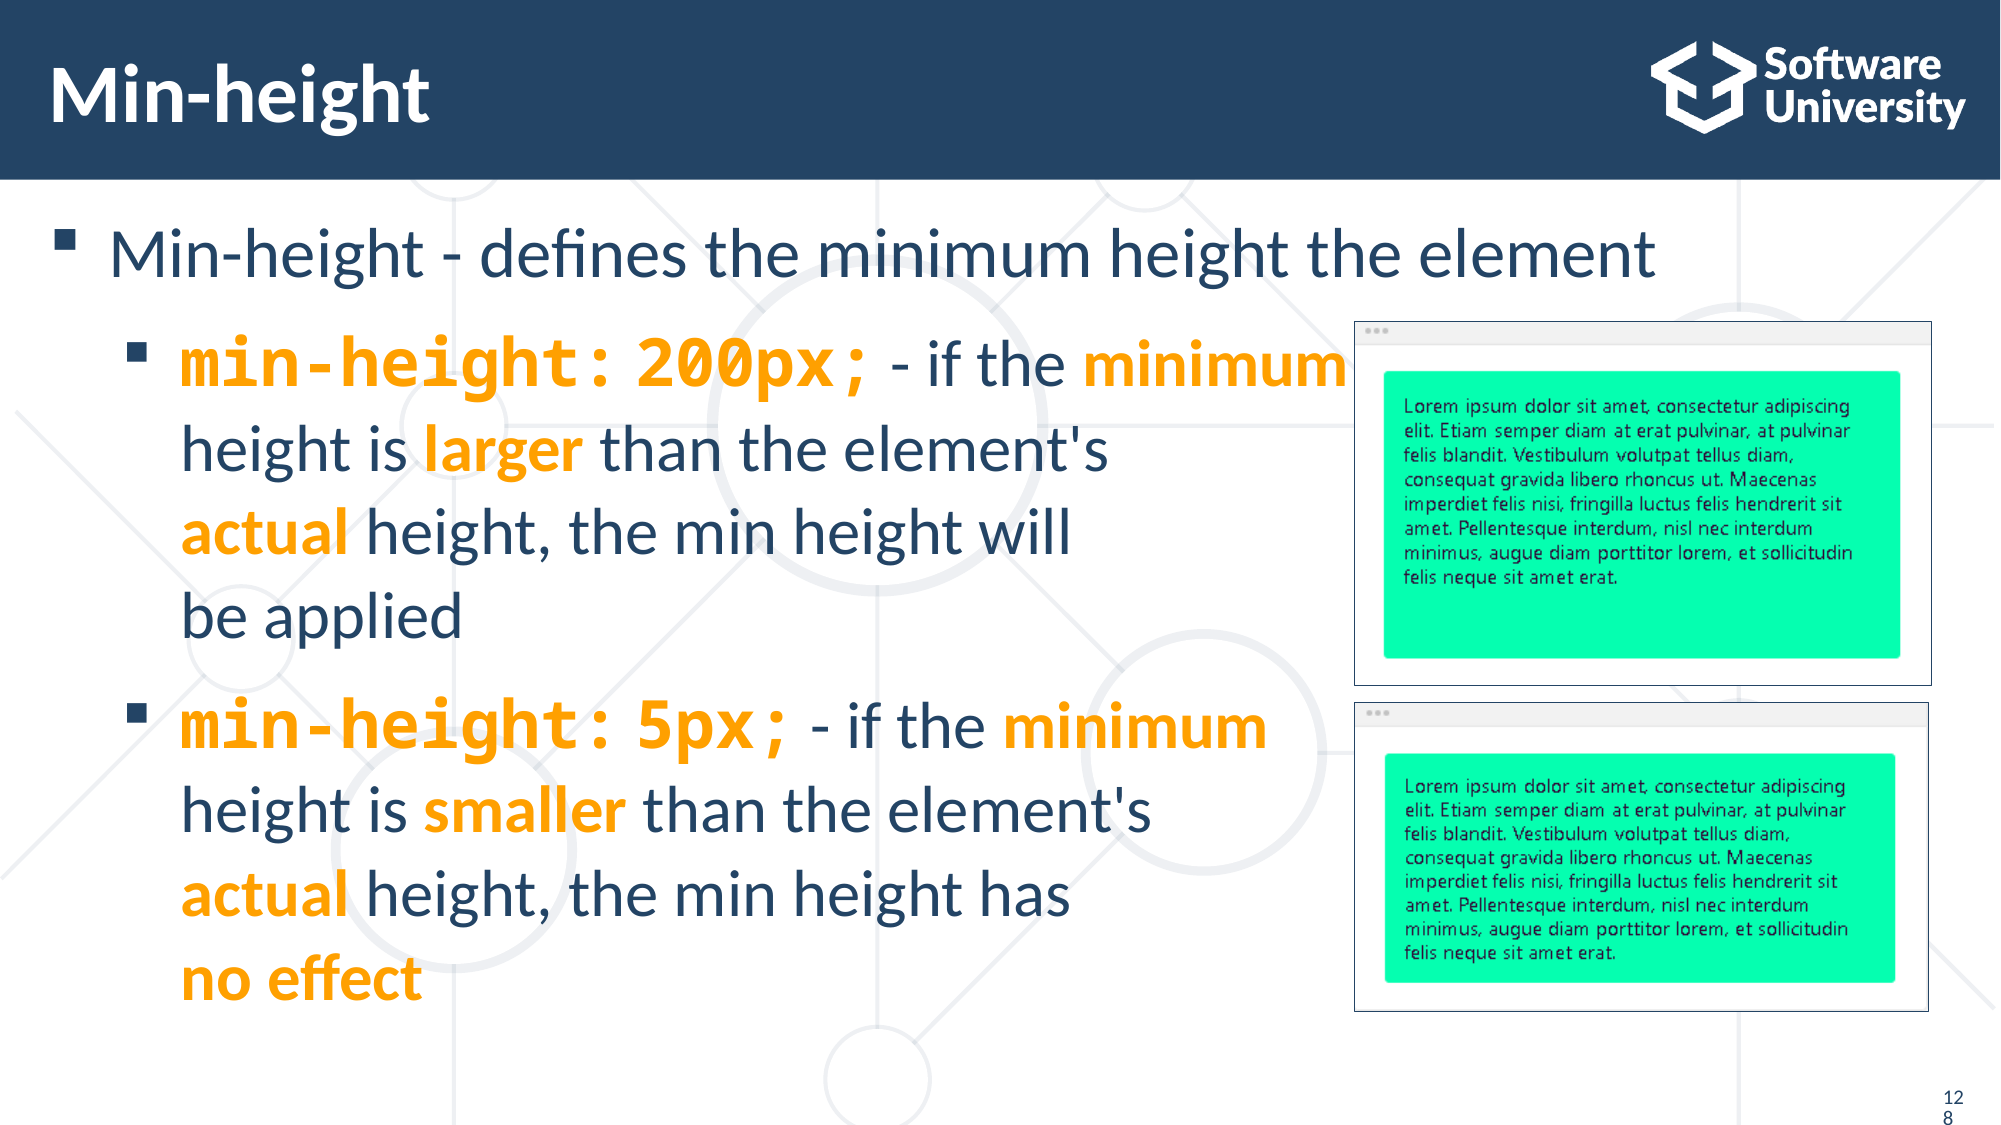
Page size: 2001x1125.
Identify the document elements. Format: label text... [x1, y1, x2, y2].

title Min-height [31, 16, 1625, 162]
picture [1651, 41, 1966, 134]
picture [1354, 702, 1929, 1011]
list Min-height - defines the minimum height the element min-height: 200px; - if the minimum height is larger than the element's actual height, the min height will be applied min-height: 5px; - if the minimum height is smaller than the element's actual height, the min height has no effect [31, 196, 1975, 1104]
picture [1353, 321, 1932, 686]
slide_number 128 [1927, 1067, 1989, 1117]
